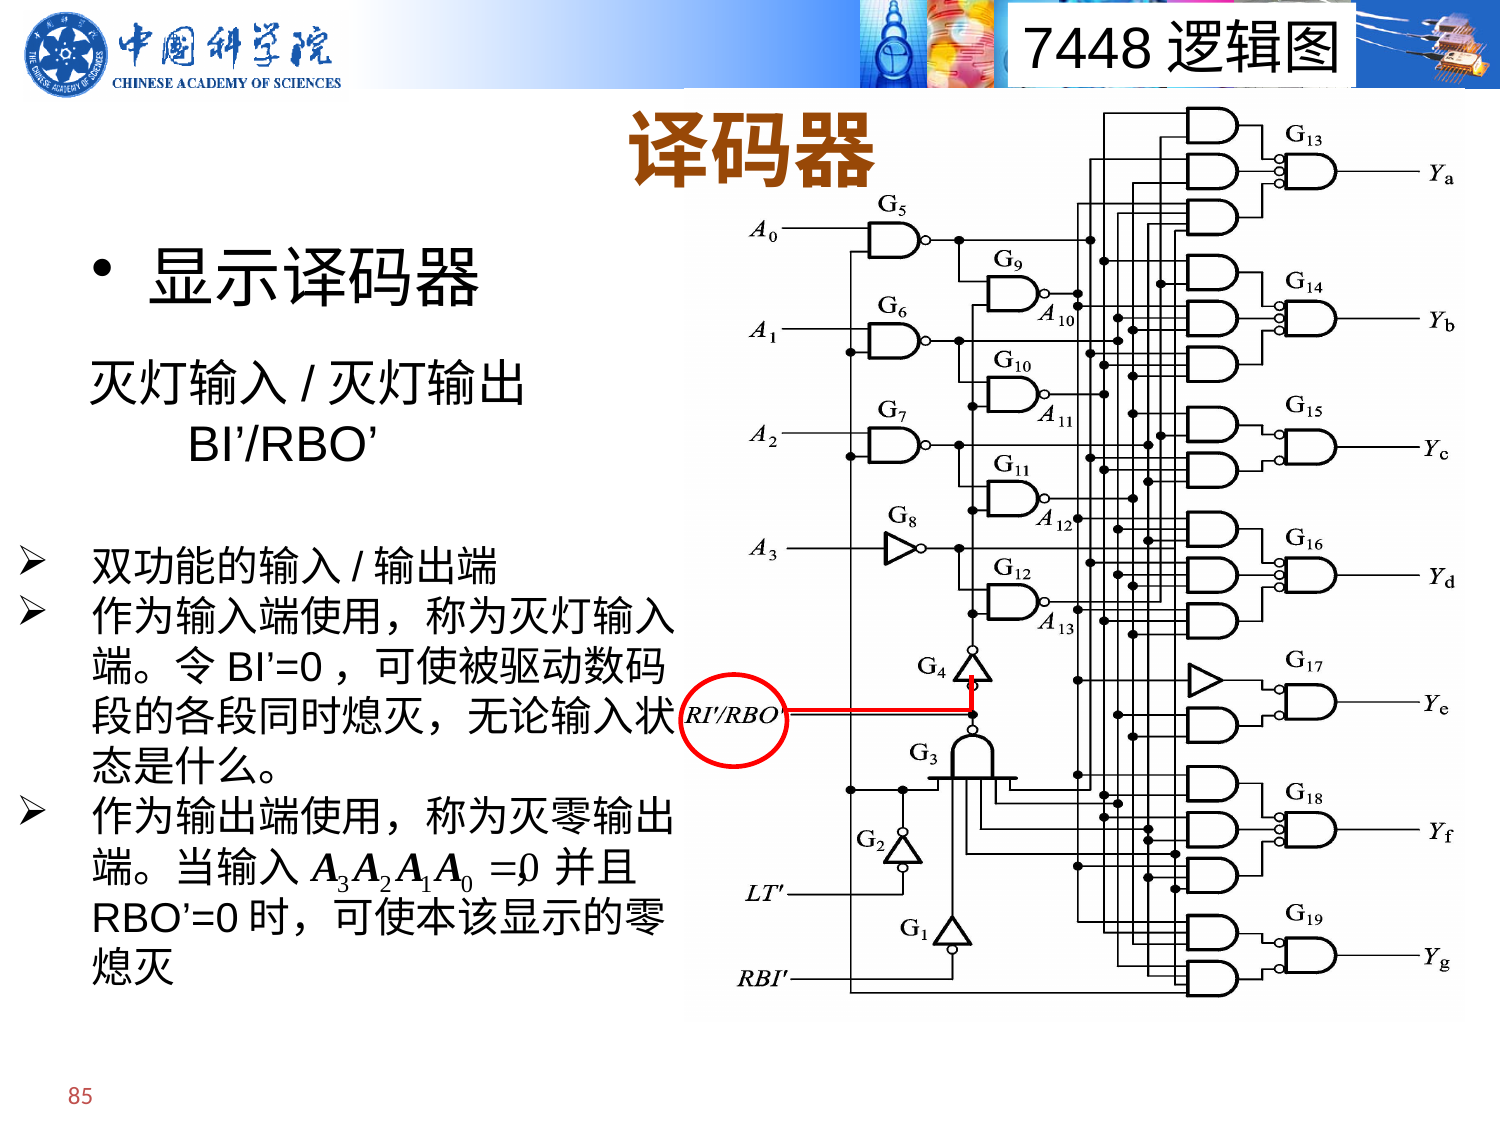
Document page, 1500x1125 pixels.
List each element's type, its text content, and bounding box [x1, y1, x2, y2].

text_box 双功能的输入/输出端 作为输入端使用，称为灭灯输入端。令BI’=0，可使被驱动数码段的各段同时熄灭，无论输入状态是什么。 作为输出端使用，称为灭零输出端。当输入 ，并且RBO’=0时，可使本该显示的零熄灭 [1, 532, 711, 1048]
picture [684, 0, 1500, 1022]
title 译码器 [76, 90, 680, 219]
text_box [302, 839, 546, 903]
text_box 灭灯输入/灭灯输出 BI’/RBO’ [74, 343, 542, 479]
text_box 7448逻辑图 [1007, 2, 1357, 86]
list 显示译码器 [76, 219, 679, 532]
picture [23, 10, 349, 102]
